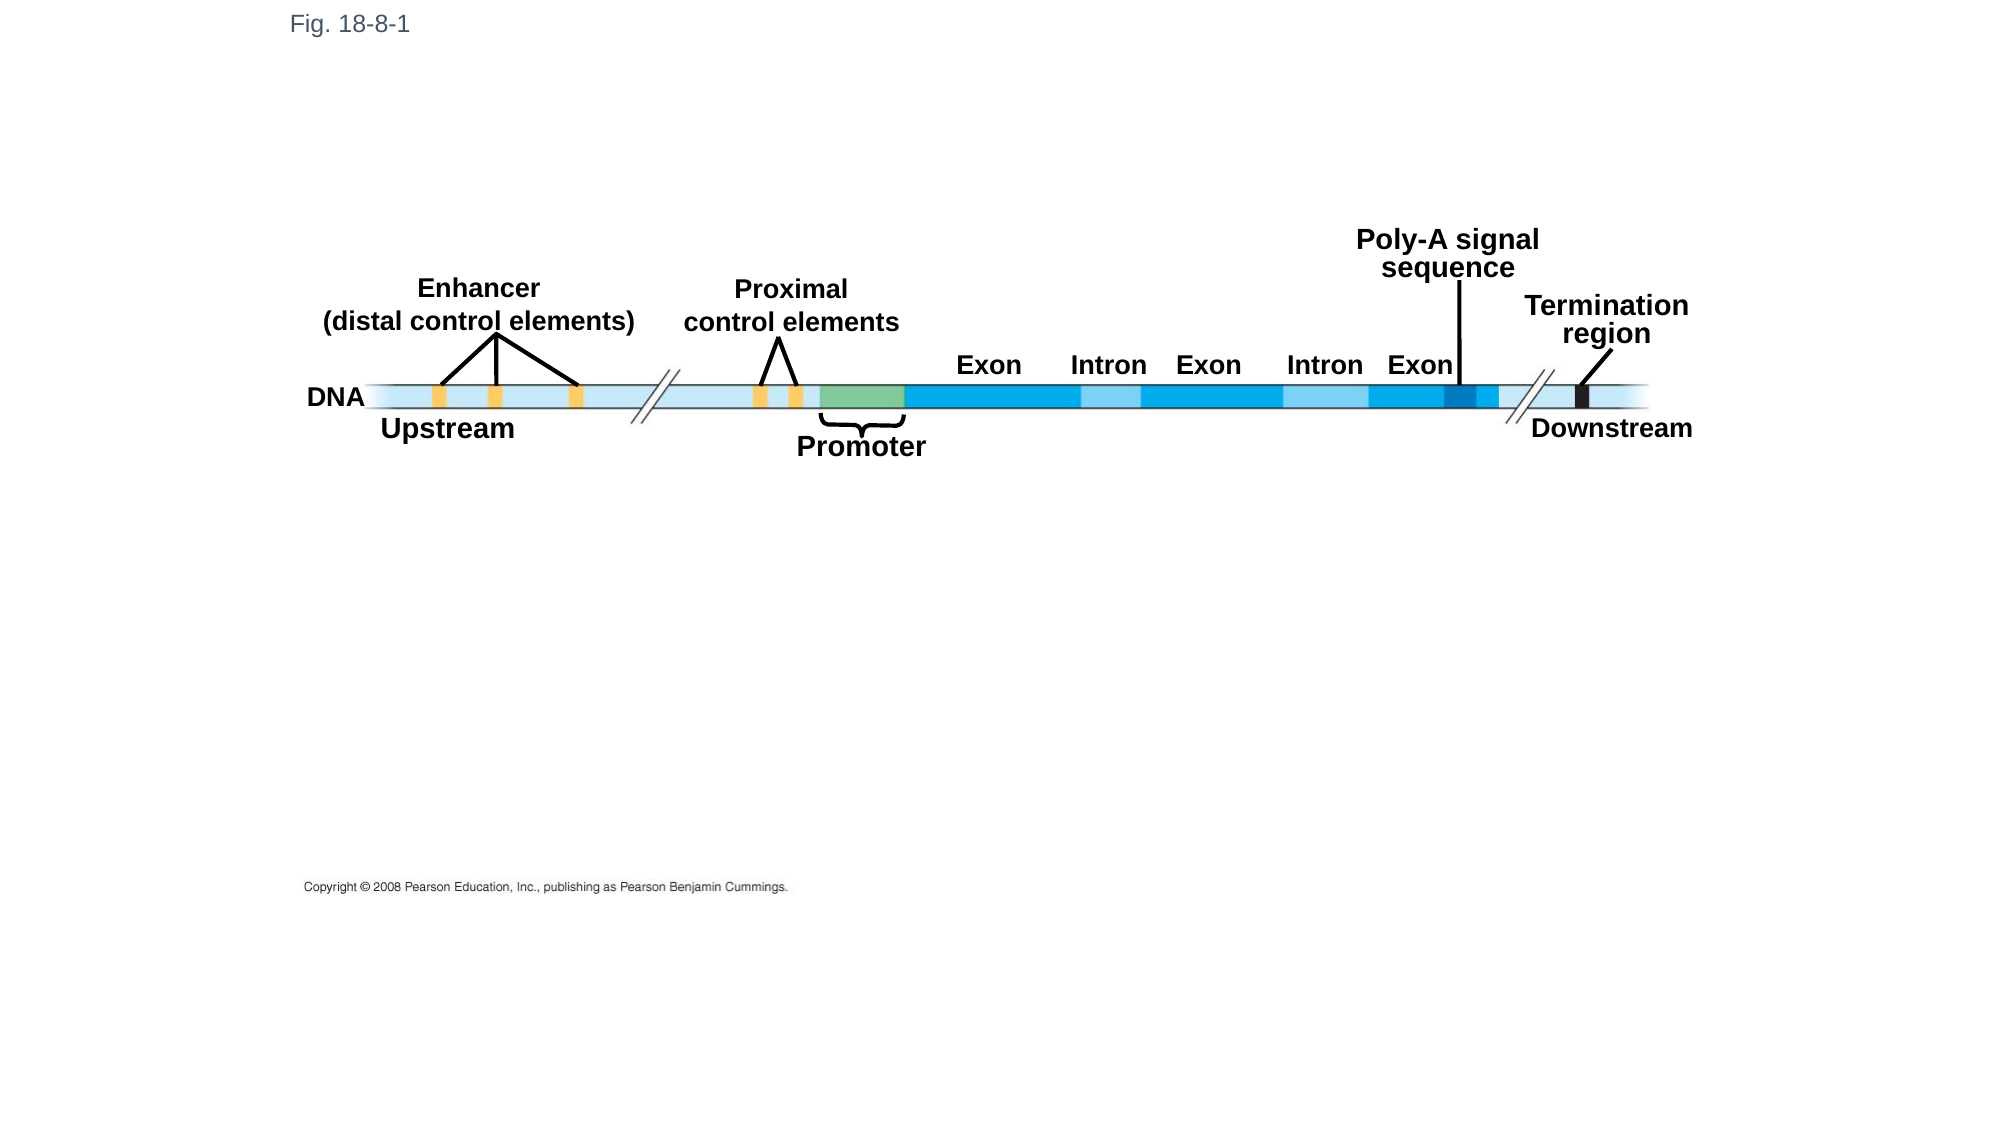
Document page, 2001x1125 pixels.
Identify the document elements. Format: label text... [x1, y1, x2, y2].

text_box Fig. 18-8-1 [275, 0, 600, 50]
picture [298, 221, 1701, 903]
